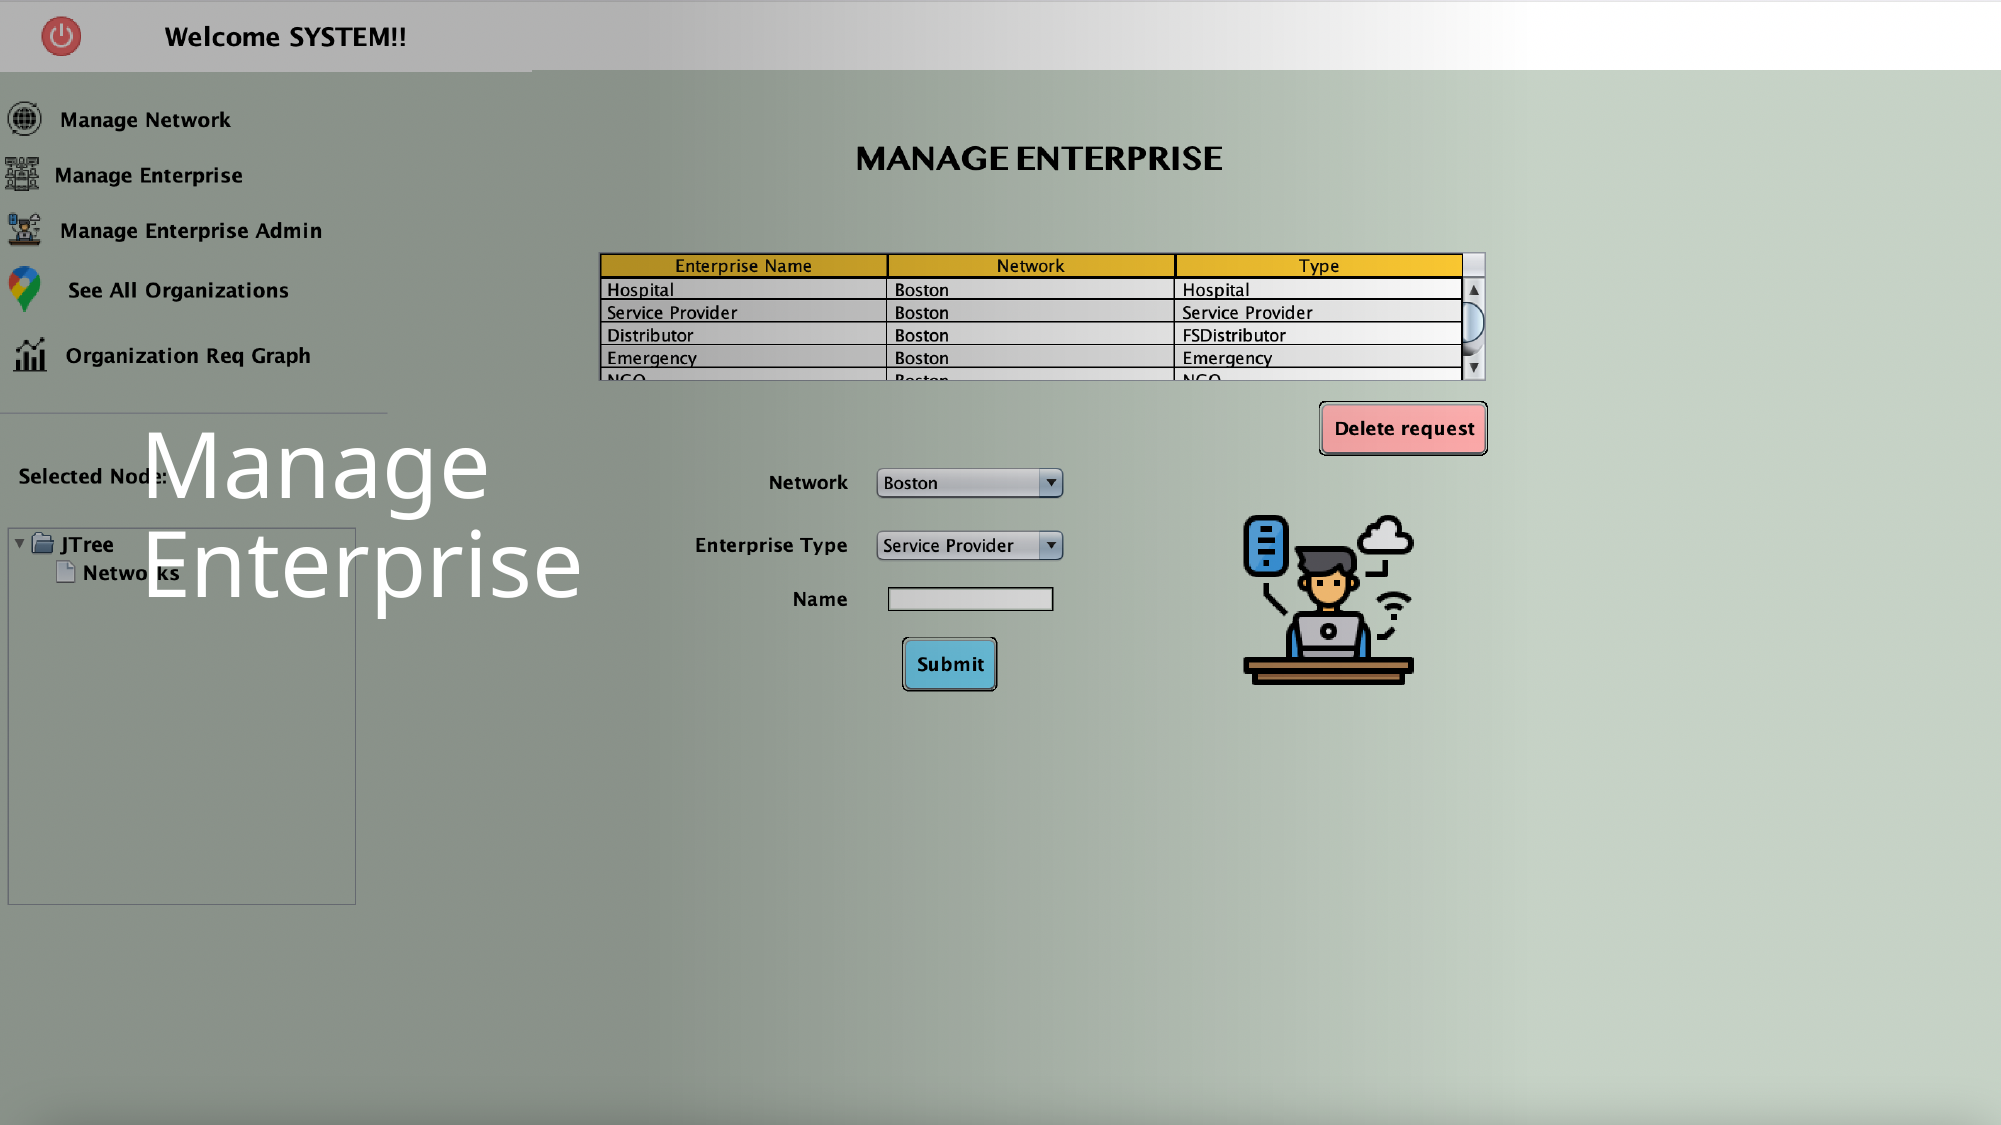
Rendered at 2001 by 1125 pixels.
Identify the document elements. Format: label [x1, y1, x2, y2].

list [0, 0, 2000, 1125]
